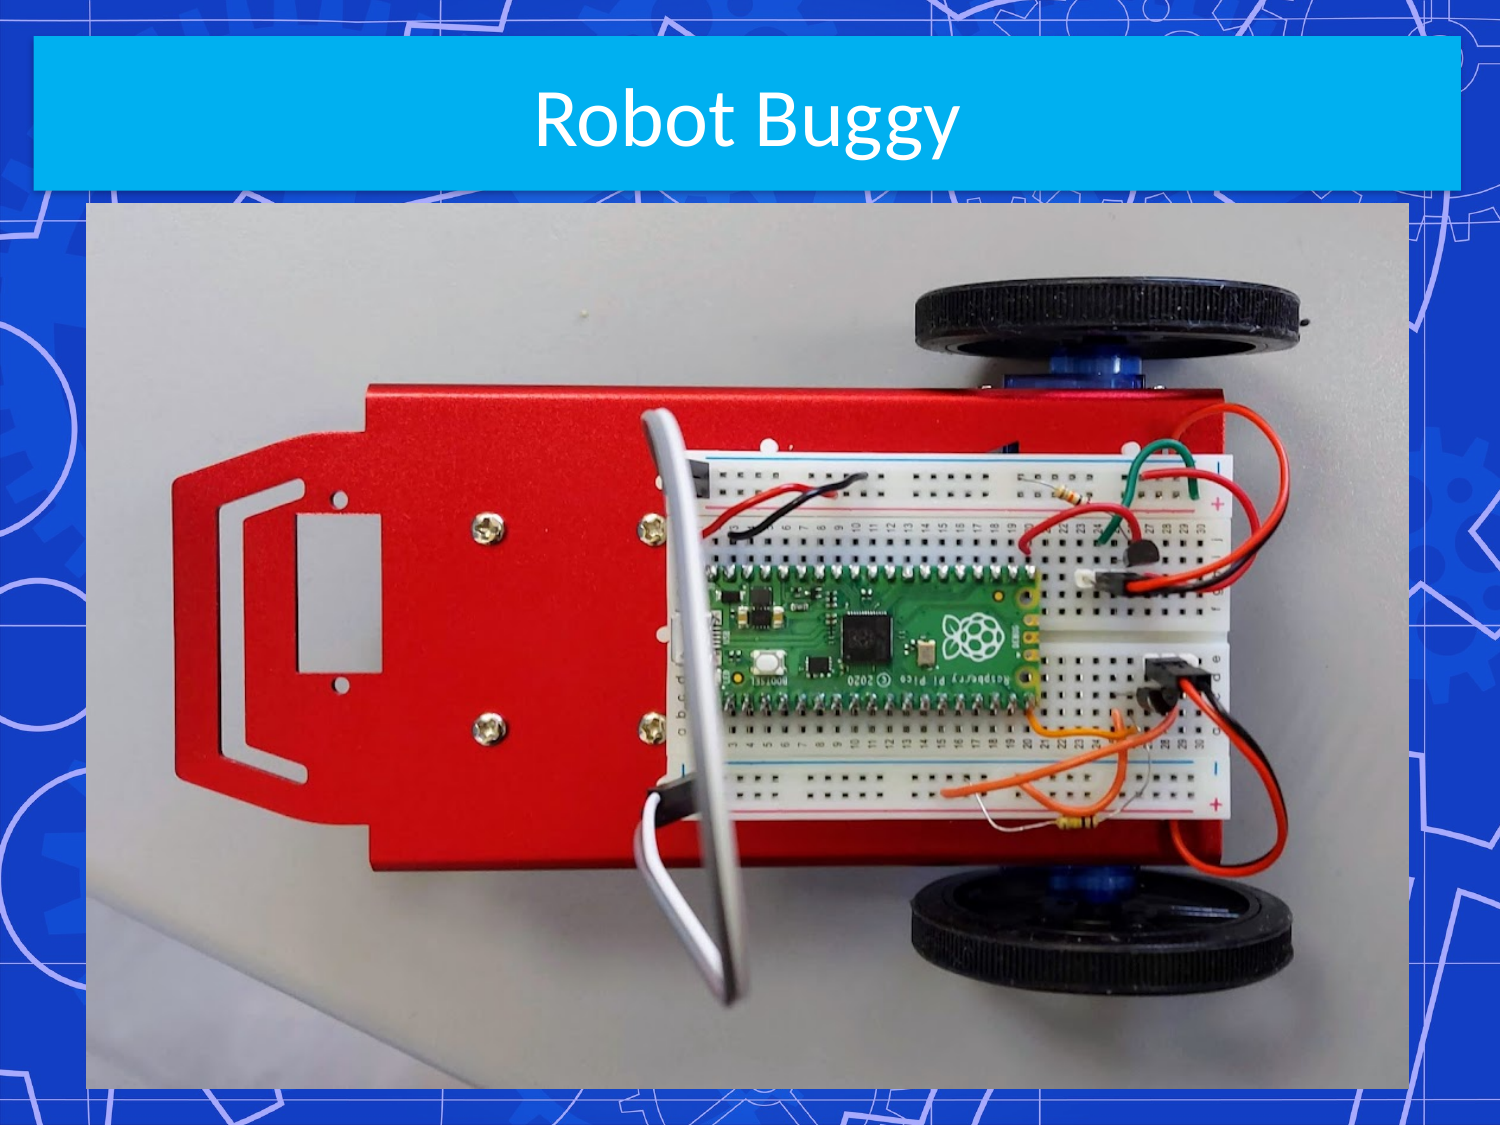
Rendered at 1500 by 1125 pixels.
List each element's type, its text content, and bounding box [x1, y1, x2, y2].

picture [0, 0, 1500, 1125]
text_box Robot Buggy [33, 35, 1462, 192]
